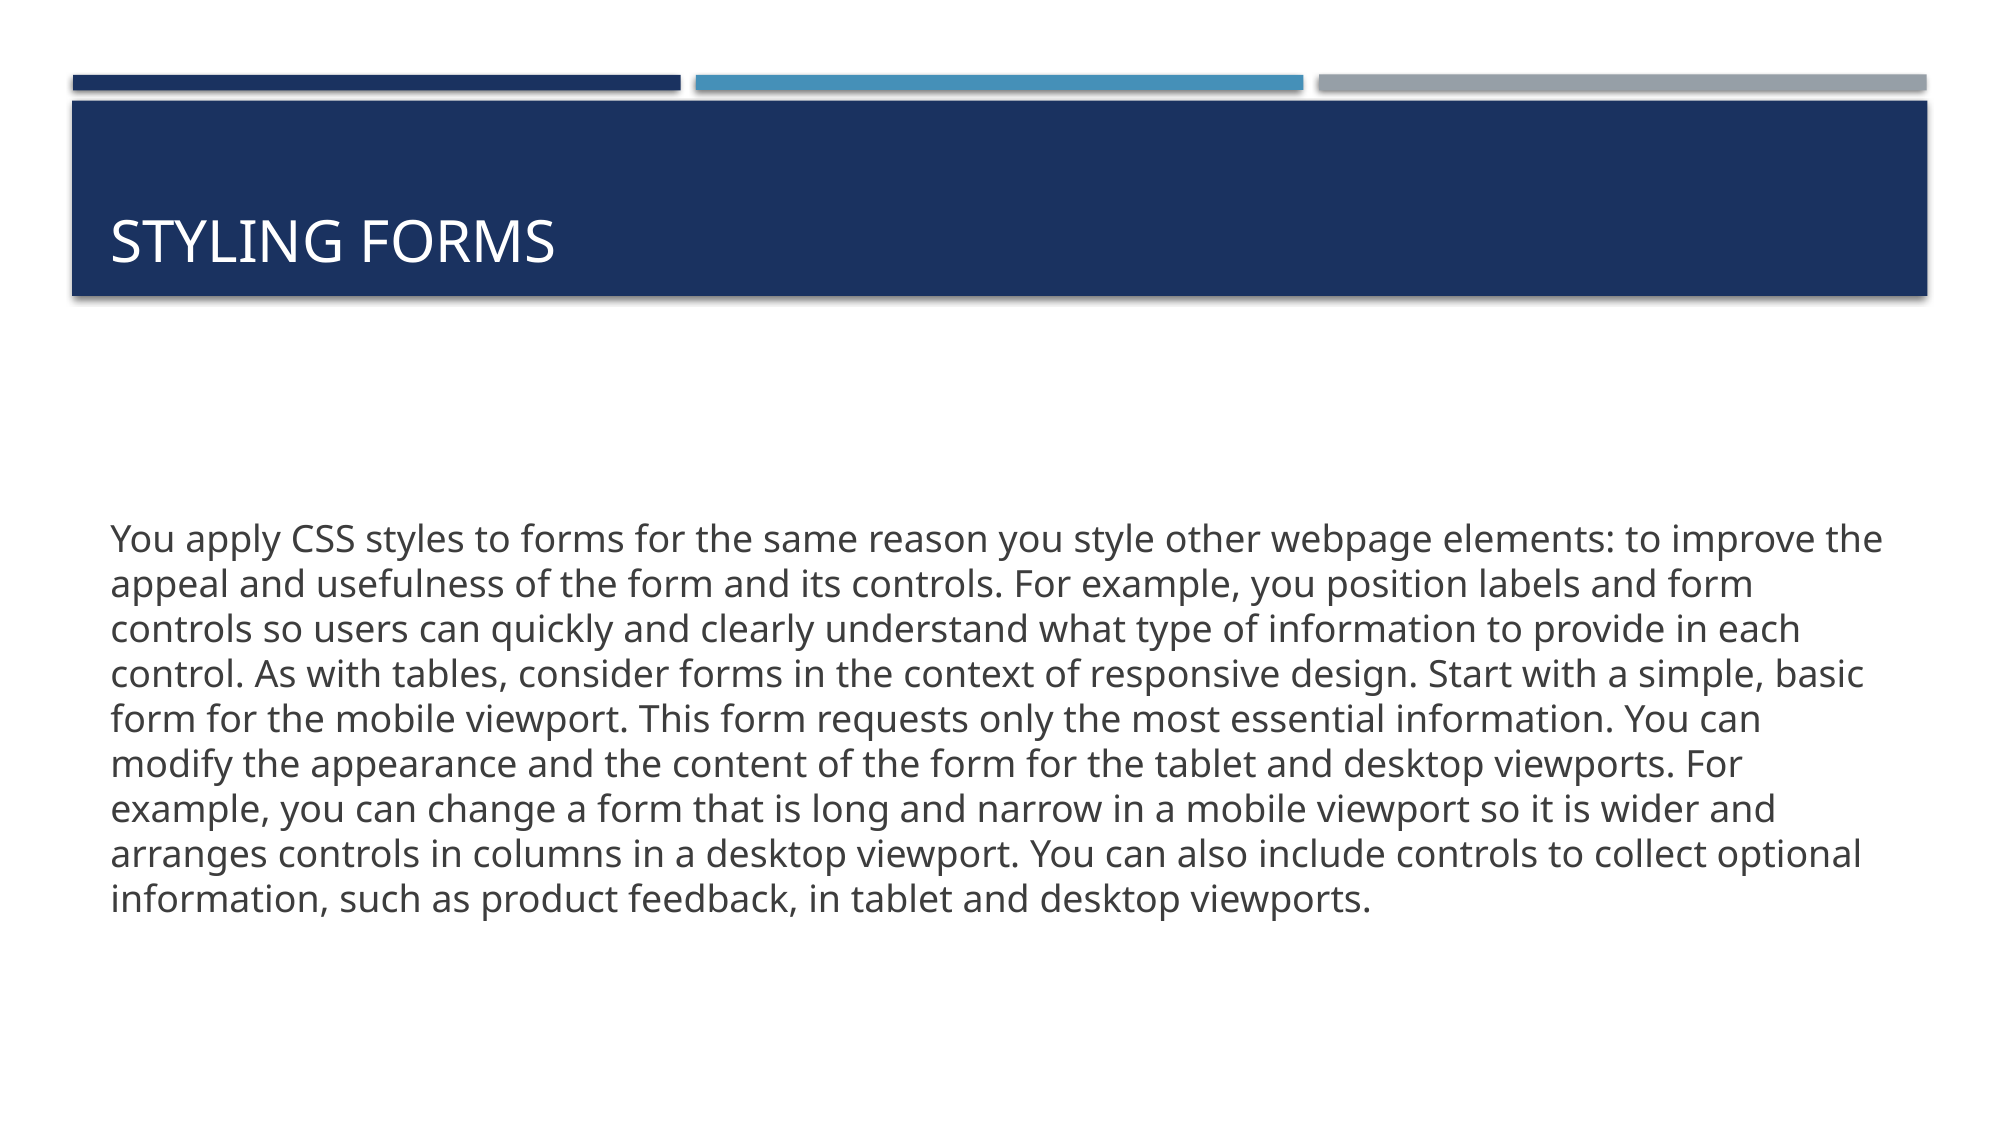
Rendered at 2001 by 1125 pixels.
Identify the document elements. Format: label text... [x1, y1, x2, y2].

title Styling Forms [95, 115, 1905, 282]
list You apply CSS styles to forms for the same reason you style other webpage elements: to improve the appeal and usefulness of the form and its controls. For example, you position labels and form controls so users can quickly and clearly understand what type of information to provide in each control. As with tables, consider forms in the context of responsive design. Start with a simple, basic form for the mobile viewport. This form requests only the most essential information. You can modify the appearance and the content of the form for the tablet and desktop viewports. For example, you can change a form that is long and narrow in a mobile viewport so it is wider and arranges controls in columns in a desktop viewport. You can also include controls to collect optional information, such as product feedback, in tablet and desktop viewports. [95, 357, 1905, 1078]
